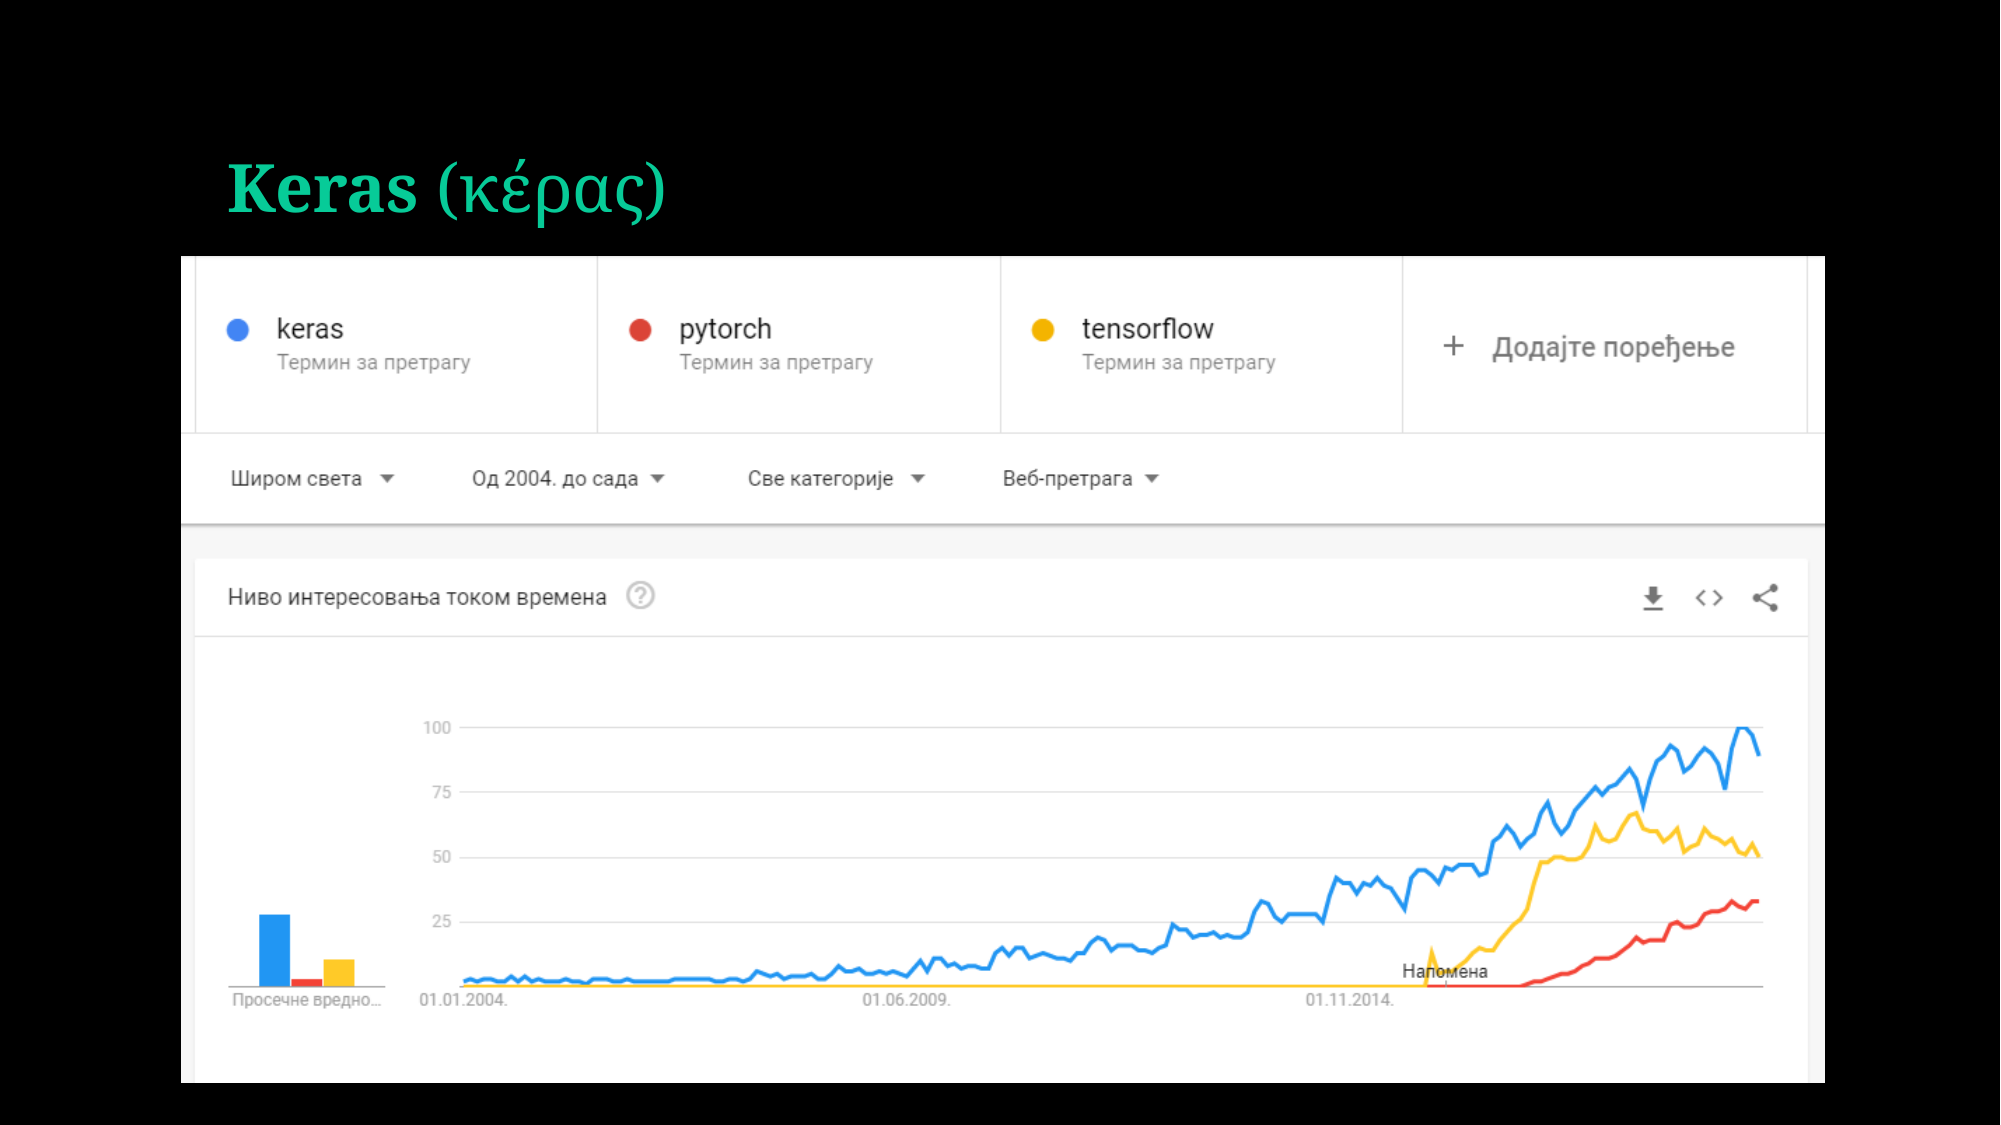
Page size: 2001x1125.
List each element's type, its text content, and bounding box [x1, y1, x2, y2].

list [181, 256, 1825, 1083]
title Keras (κέρας) [212, 59, 1788, 235]
